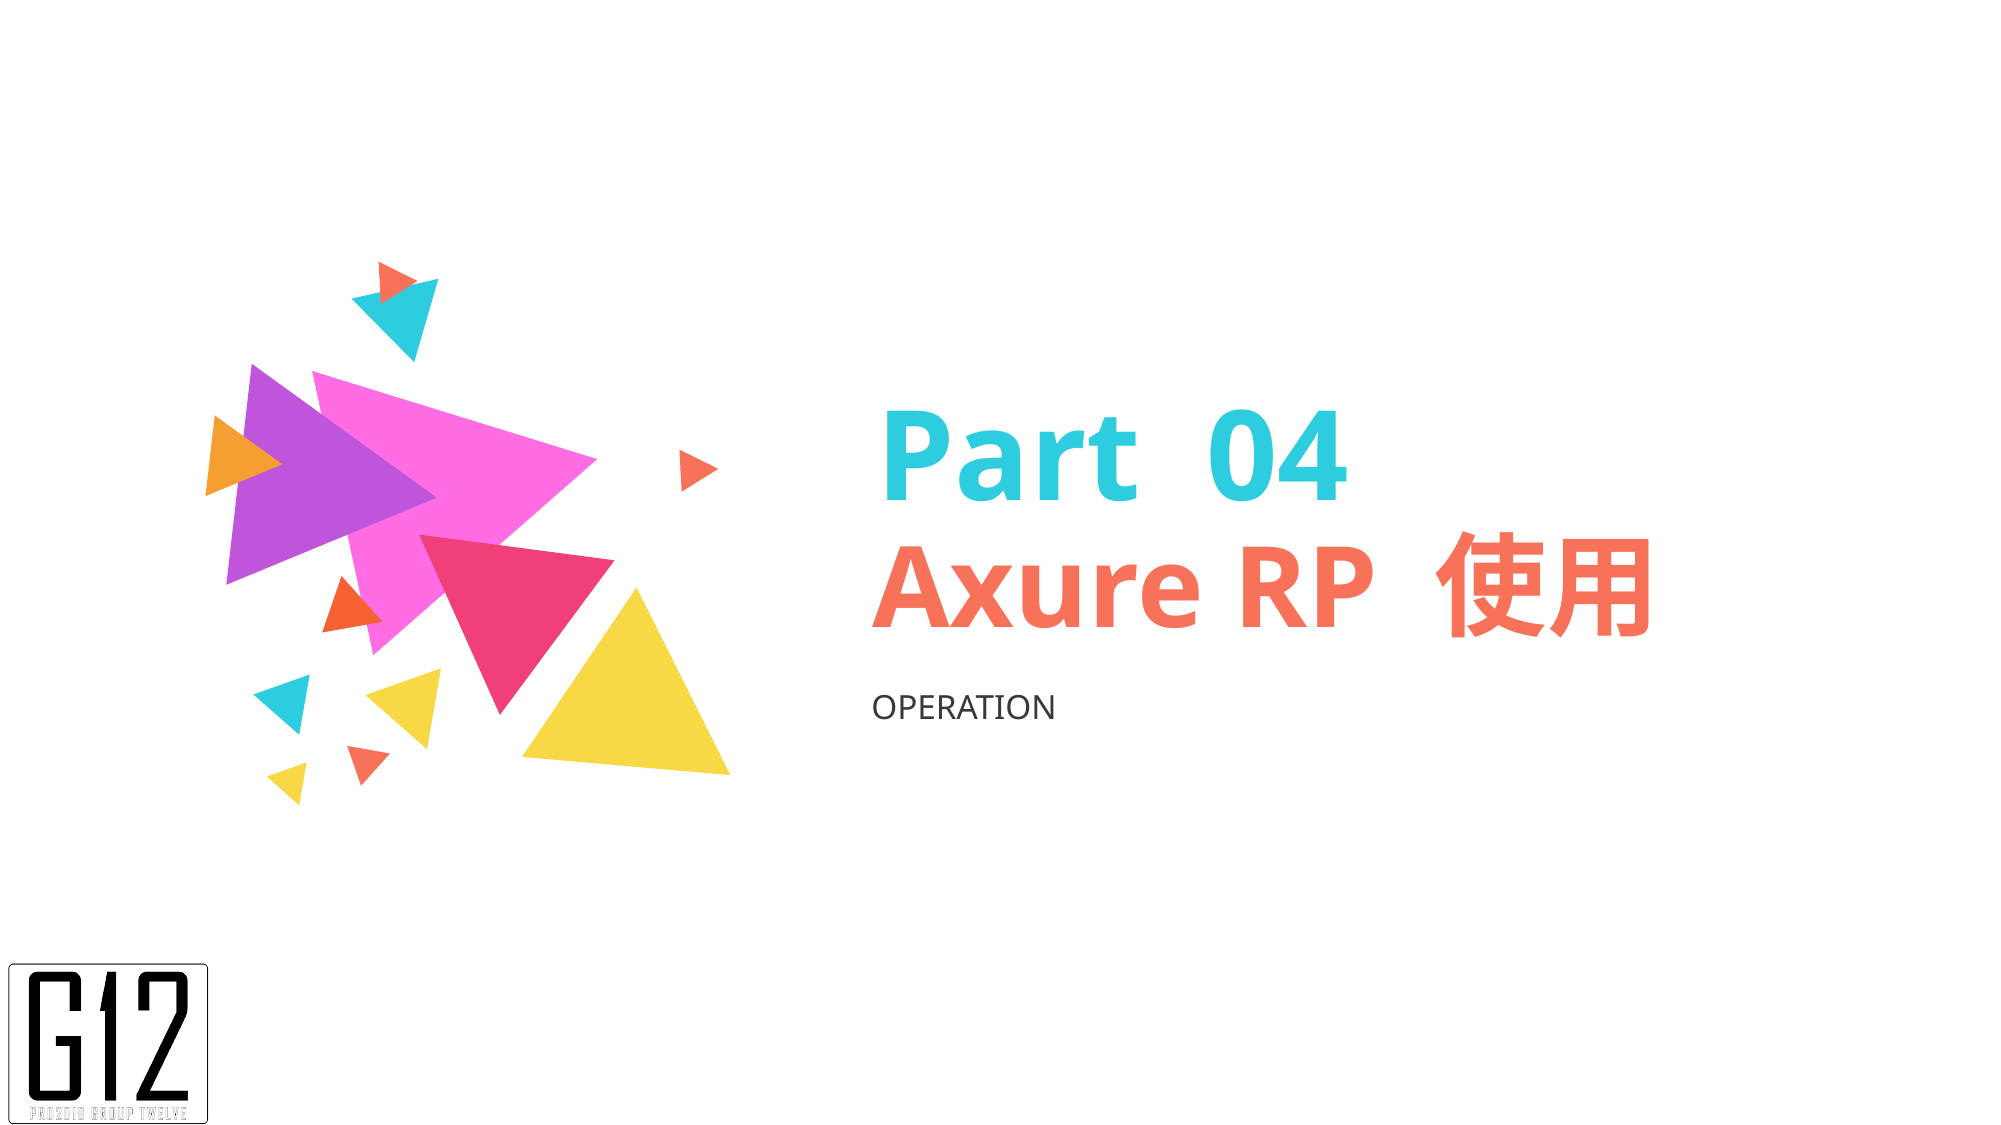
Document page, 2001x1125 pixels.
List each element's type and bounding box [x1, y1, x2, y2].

text_box [349, 277, 440, 365]
text_box [320, 574, 385, 634]
text_box [678, 447, 721, 494]
text_box [225, 361, 439, 587]
text_box [377, 259, 420, 306]
text_box [251, 672, 312, 737]
text_box [204, 413, 285, 498]
text_box [345, 744, 392, 788]
text_box [856, 368, 1880, 735]
picture [3, 942, 214, 1125]
text_box [264, 760, 308, 808]
text_box [417, 533, 617, 717]
text_box [310, 369, 600, 658]
text_box [520, 585, 733, 777]
text_box [363, 666, 443, 752]
